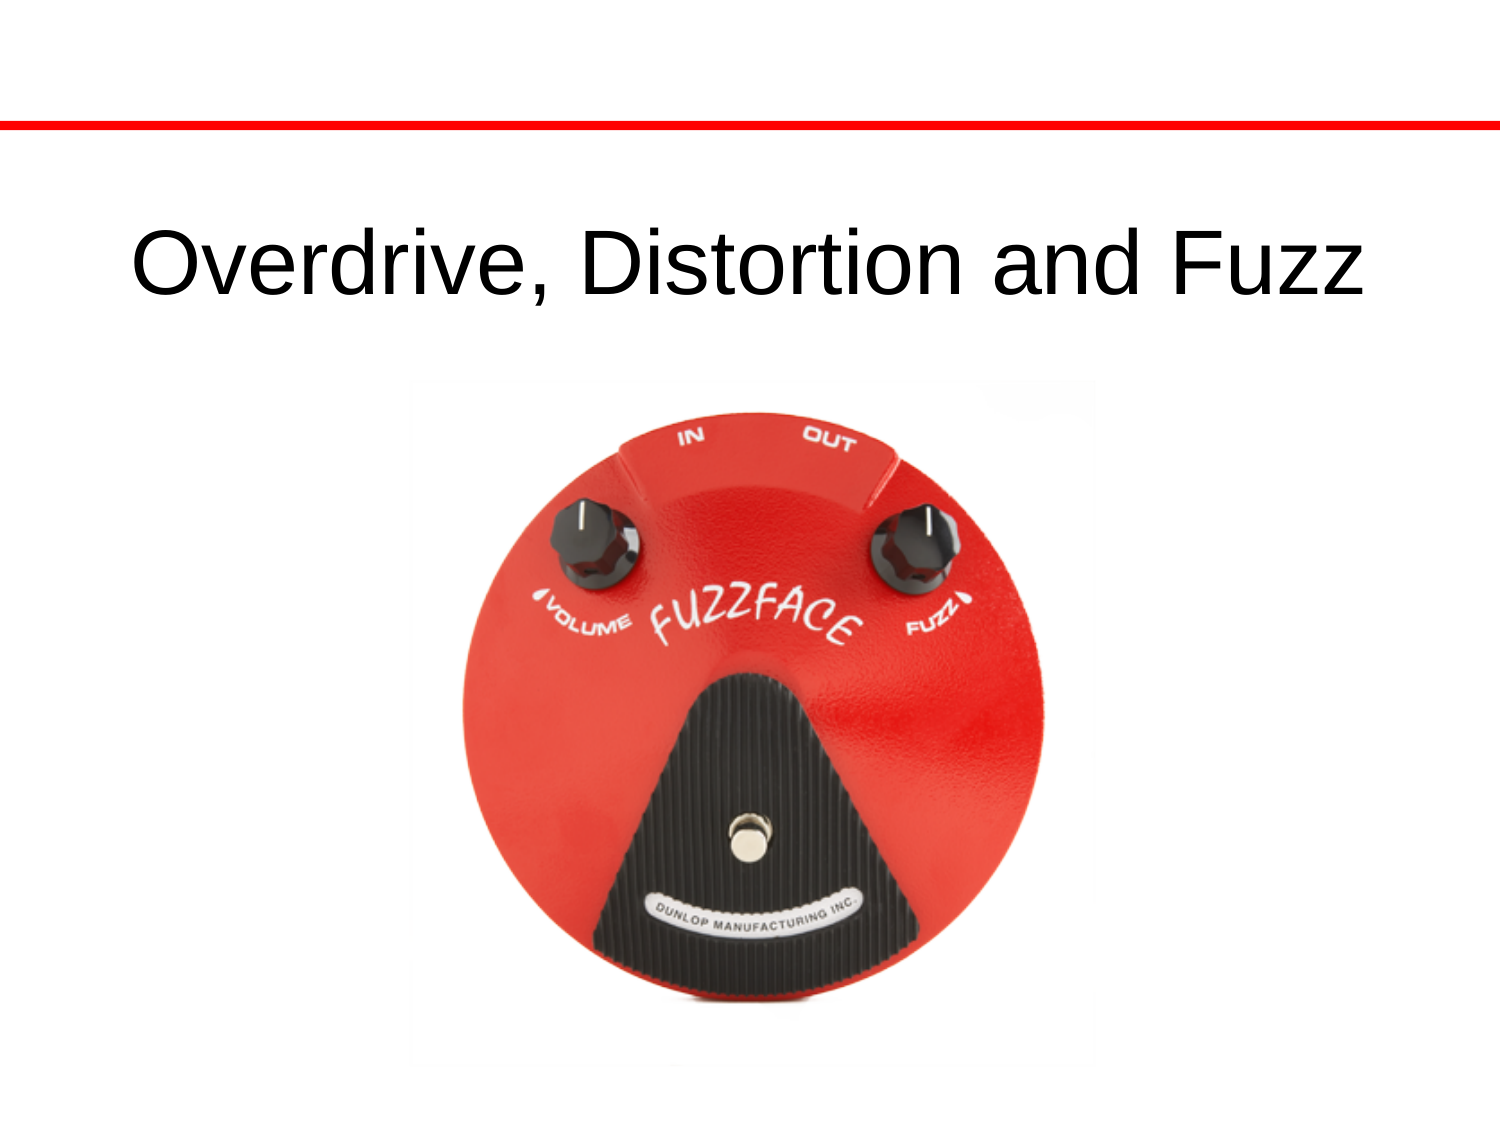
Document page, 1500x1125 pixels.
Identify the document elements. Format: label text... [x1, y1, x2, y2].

picture [241, 361, 1261, 1083]
title Overdrive, Distortion and Fuzz [112, 136, 1388, 379]
